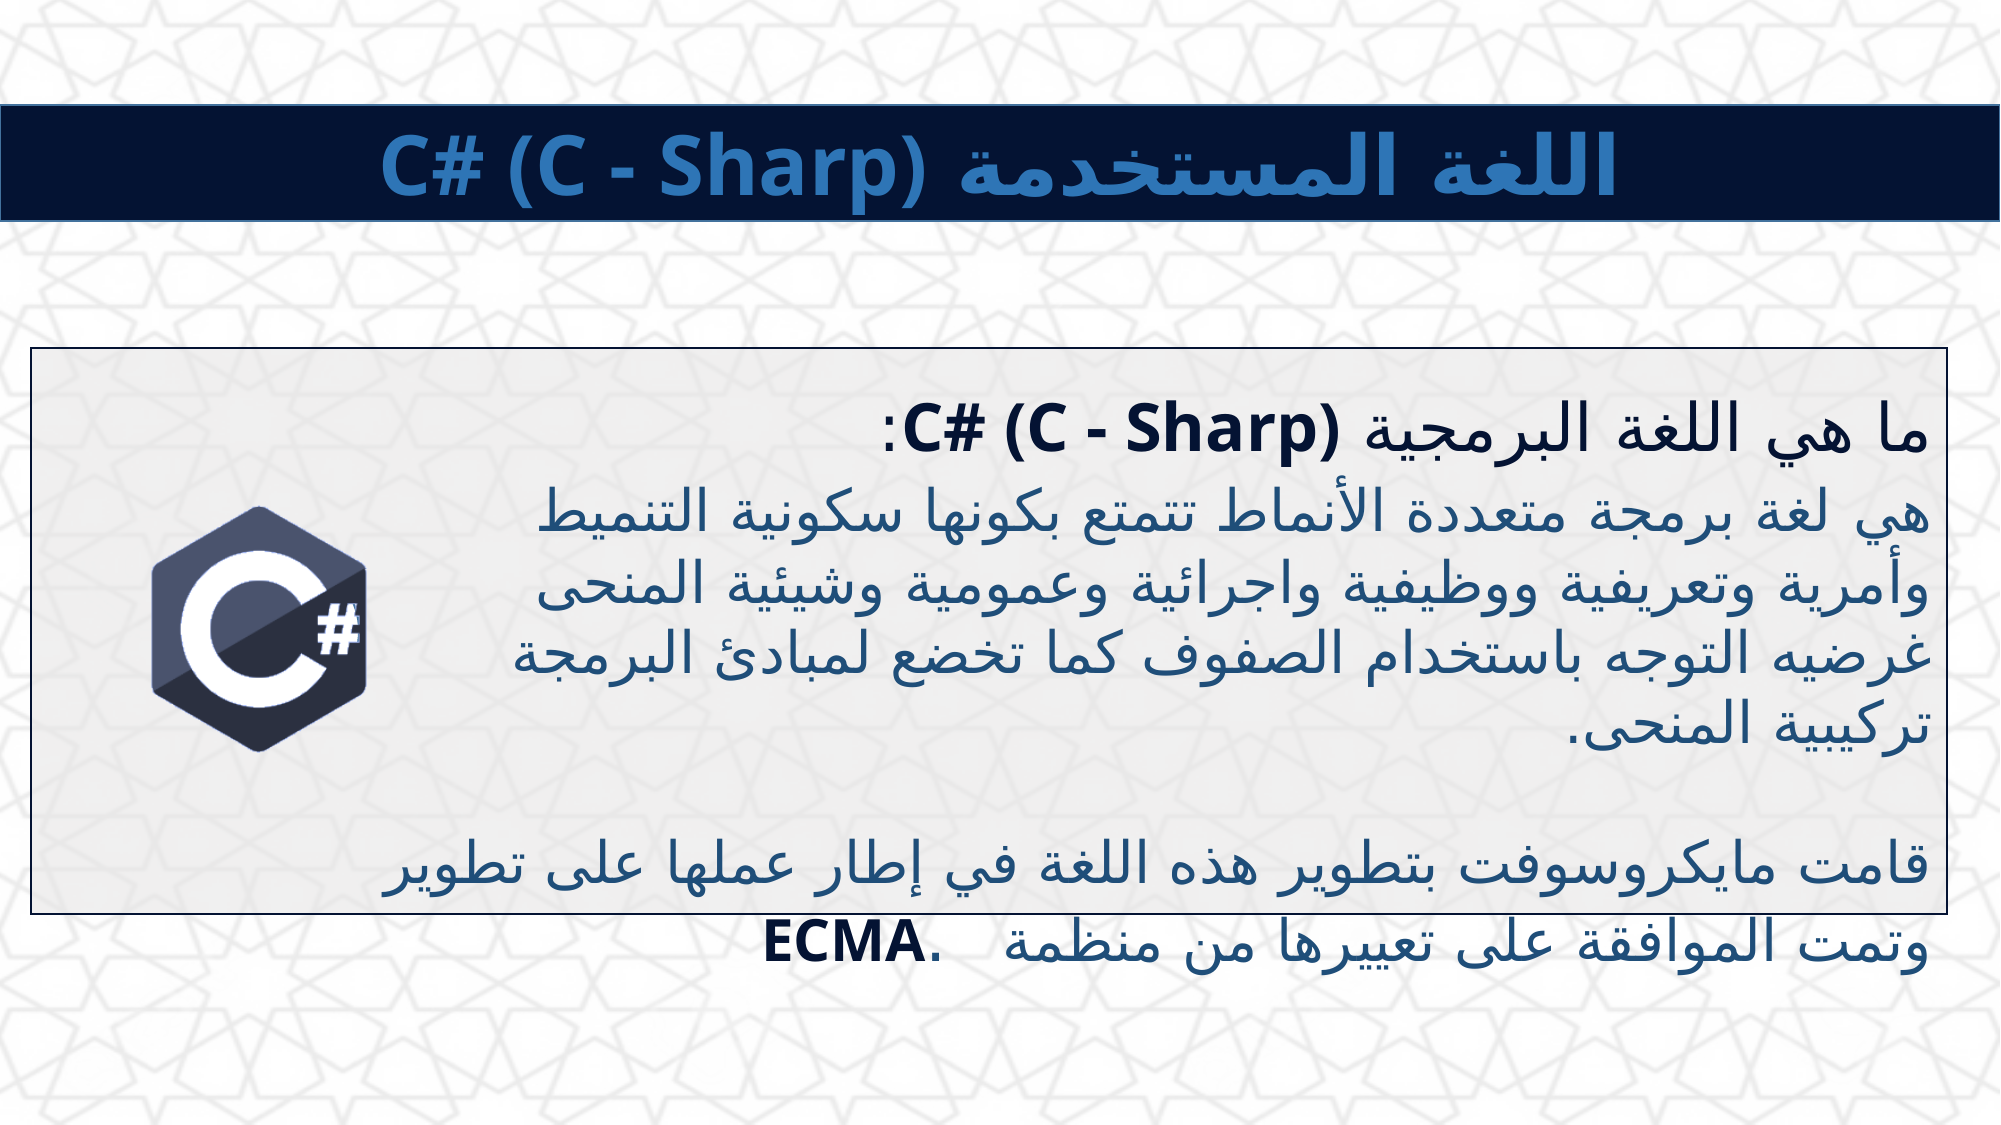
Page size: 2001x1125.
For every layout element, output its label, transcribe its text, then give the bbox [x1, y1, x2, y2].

text_box [30, 347, 1948, 915]
text_box ما هي اللغة البرمجية C# (C - Sharp): هي لغة برمجة متعددة الأنماط تتمتع بكونها سكونية التنميط وأمرية وتعريفية ووظيفية واجرائية وعمومية وشيئية المنحى غرضيه التوجه باستخدام الصفوف كما تخضع لمبادئ البرمجة تركيبية المنحى. قامت مايكروسوفت بتطوير هذه اللغة في إطار عملها على تطوير وتمت الموافقة على تعييرها من منظمة .ECMA [363, 377, 1948, 1125]
text_box [0, 104, 137, 222]
picture [104, 492, 412, 769]
title اللغة المستخدمة C# (C - Sharp) [137, 59, 1863, 278]
text_box [1863, 104, 2000, 222]
